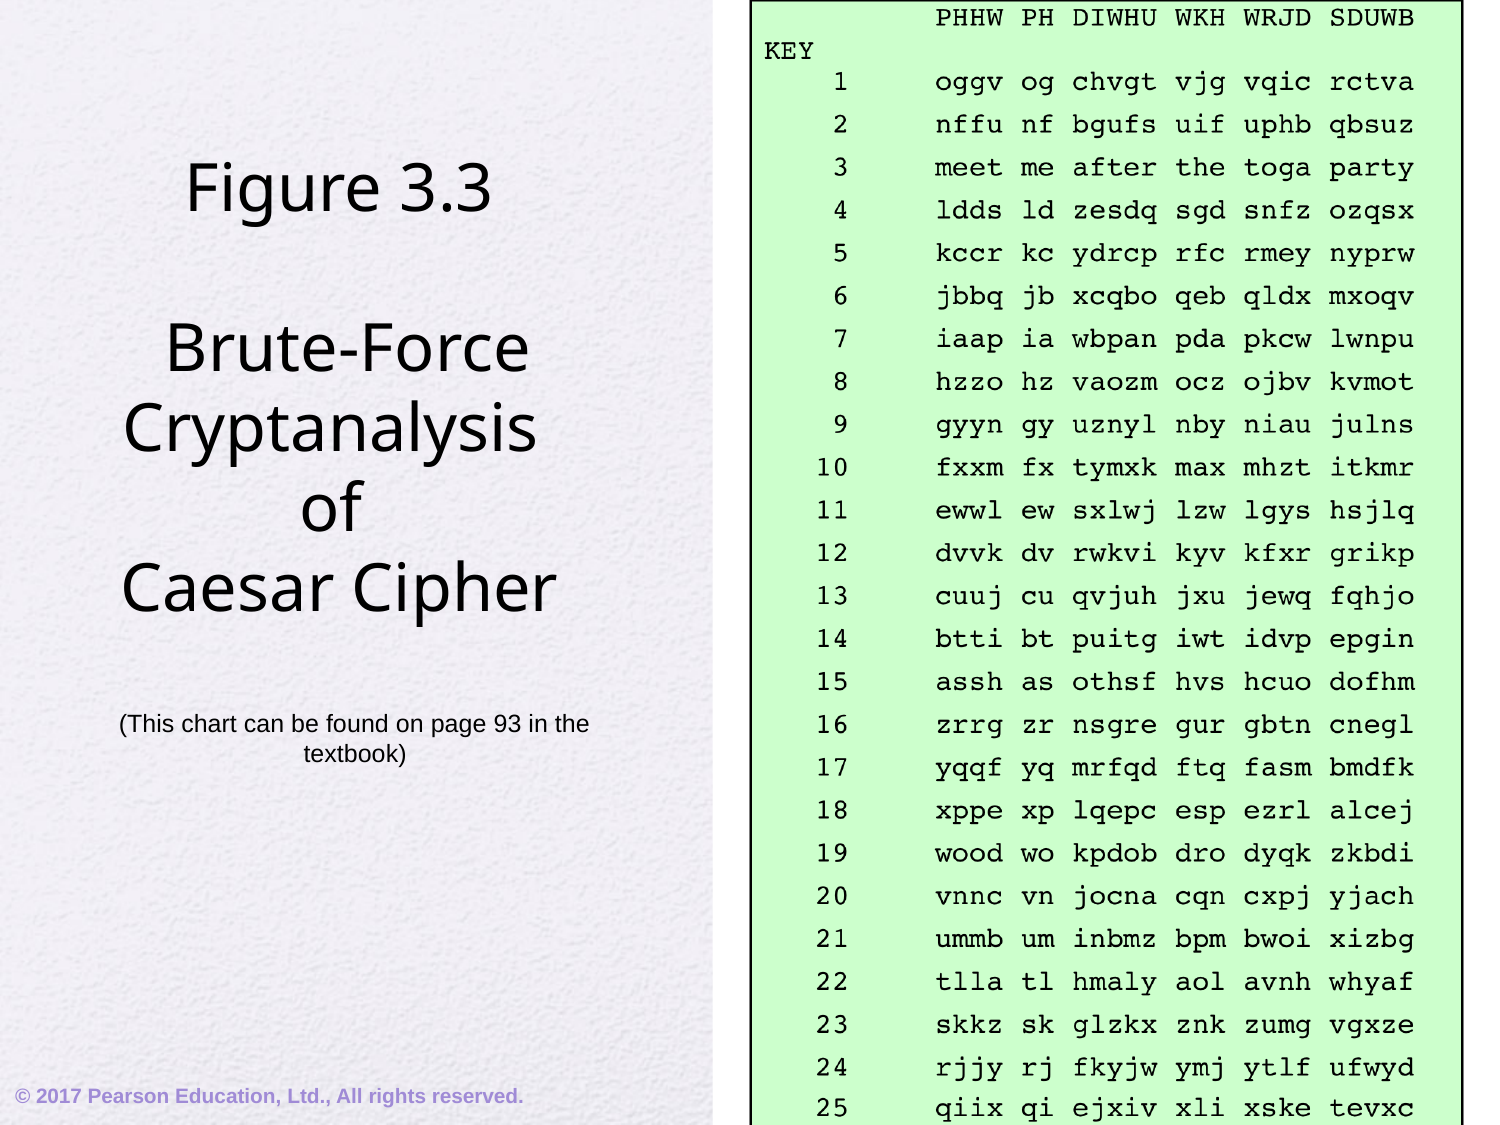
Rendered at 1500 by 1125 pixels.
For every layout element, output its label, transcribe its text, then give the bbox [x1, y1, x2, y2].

text_box (This chart can be found on page 93 in the textbook) [99, 699, 611, 775]
text_box Figure 3.3 Brute-Force Cryptanalysis of Caesar Cipher [99, 137, 580, 632]
footer © 2017 Pearson Education, Ltd., All rights reserved. [0, 1065, 704, 1125]
picture [0, 0, 1500, 1125]
